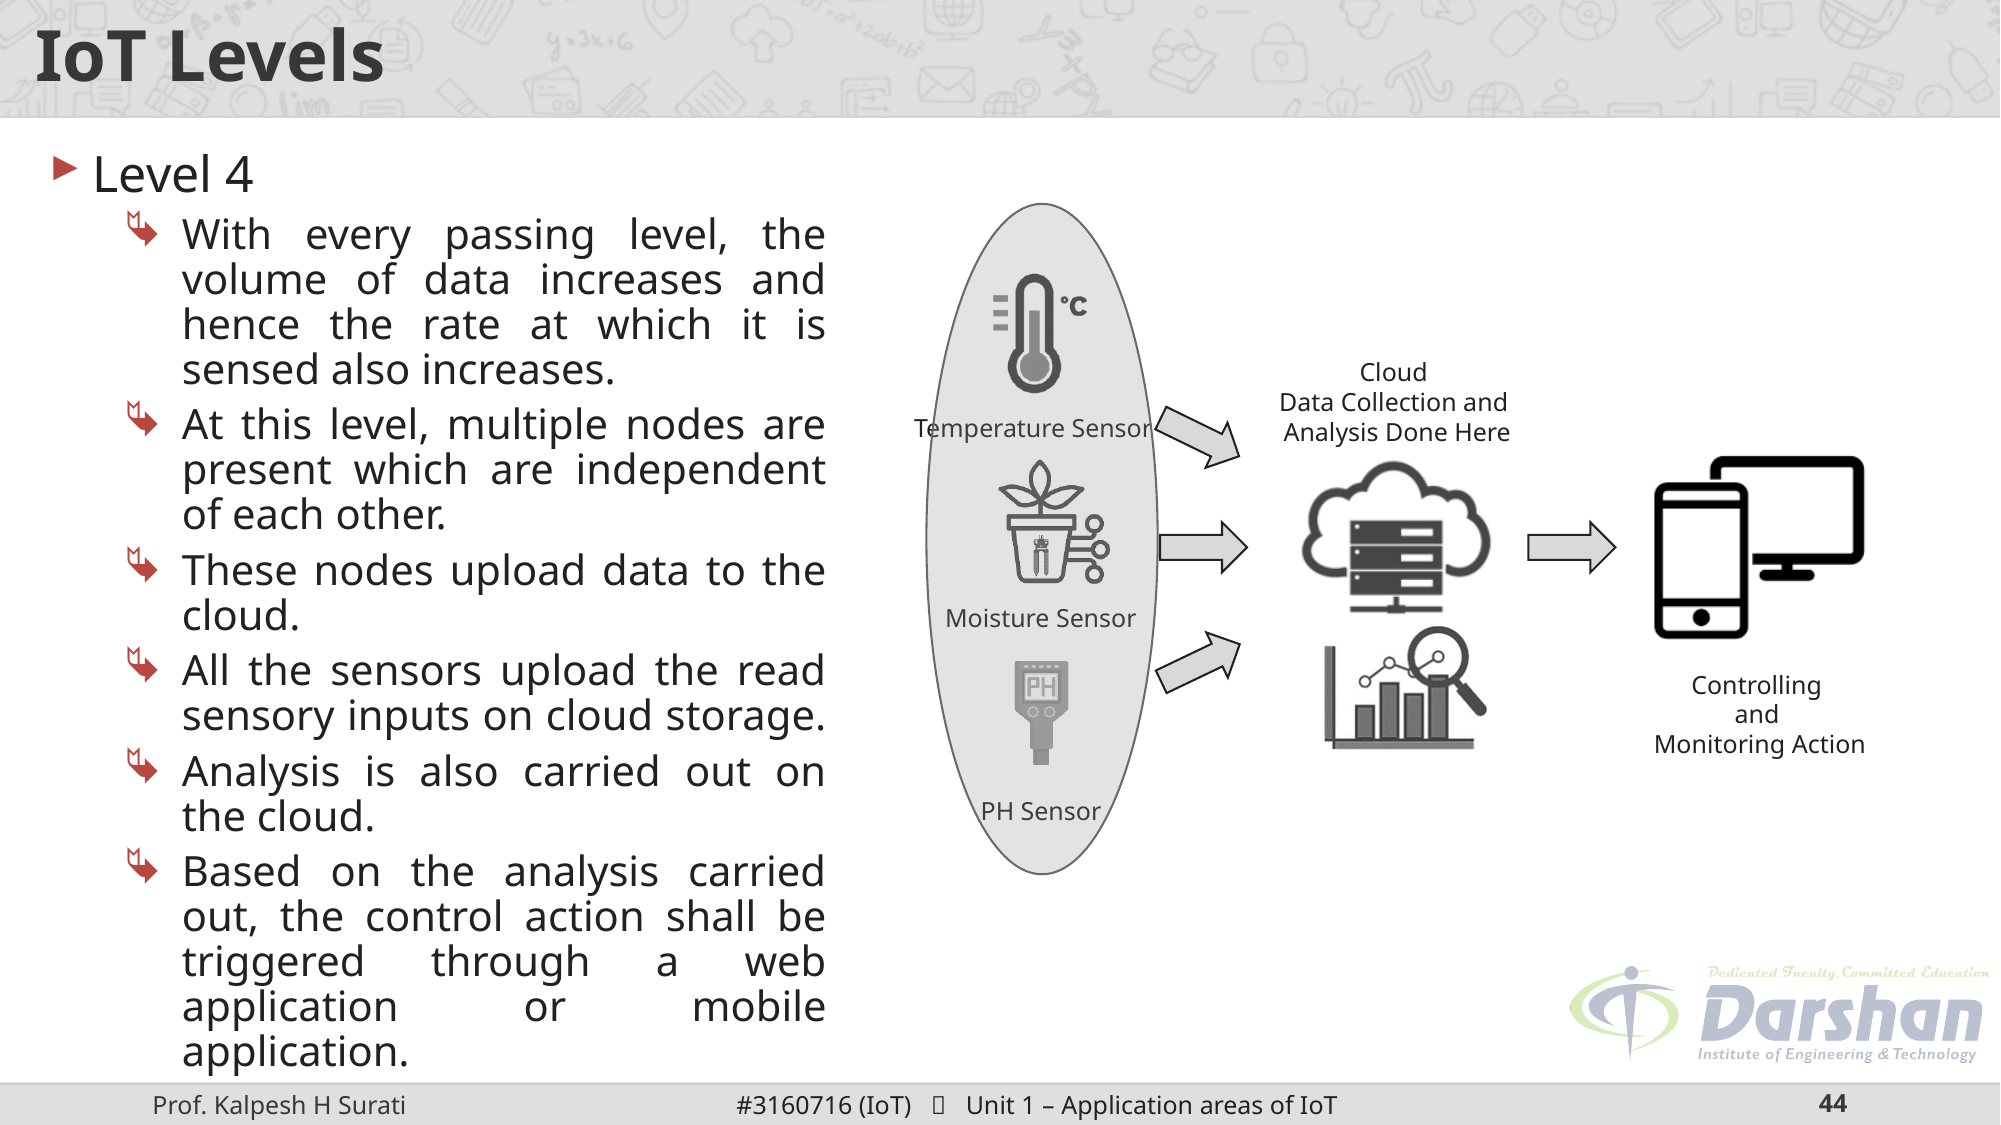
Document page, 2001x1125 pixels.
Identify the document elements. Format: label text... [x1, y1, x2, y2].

title IoT Levels [0, 0, 2000, 117]
text_box [998, 202, 1086, 227]
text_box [891, 227, 1892, 834]
text_box [985, 834, 1099, 876]
list Level 4 With every passing level, the volume of data increases and hence the rate at which it is sensed also increases. At this level, multiple nodes are present which are independent of each other. These nodes upload data to the cloud. All the sensors upload the read sensory inputs on cloud storage. Analysis is also carried out on the cloud. Based on the analysis carried out, the control action shall be triggered through a web application or mobile application. [34, 141, 842, 1015]
